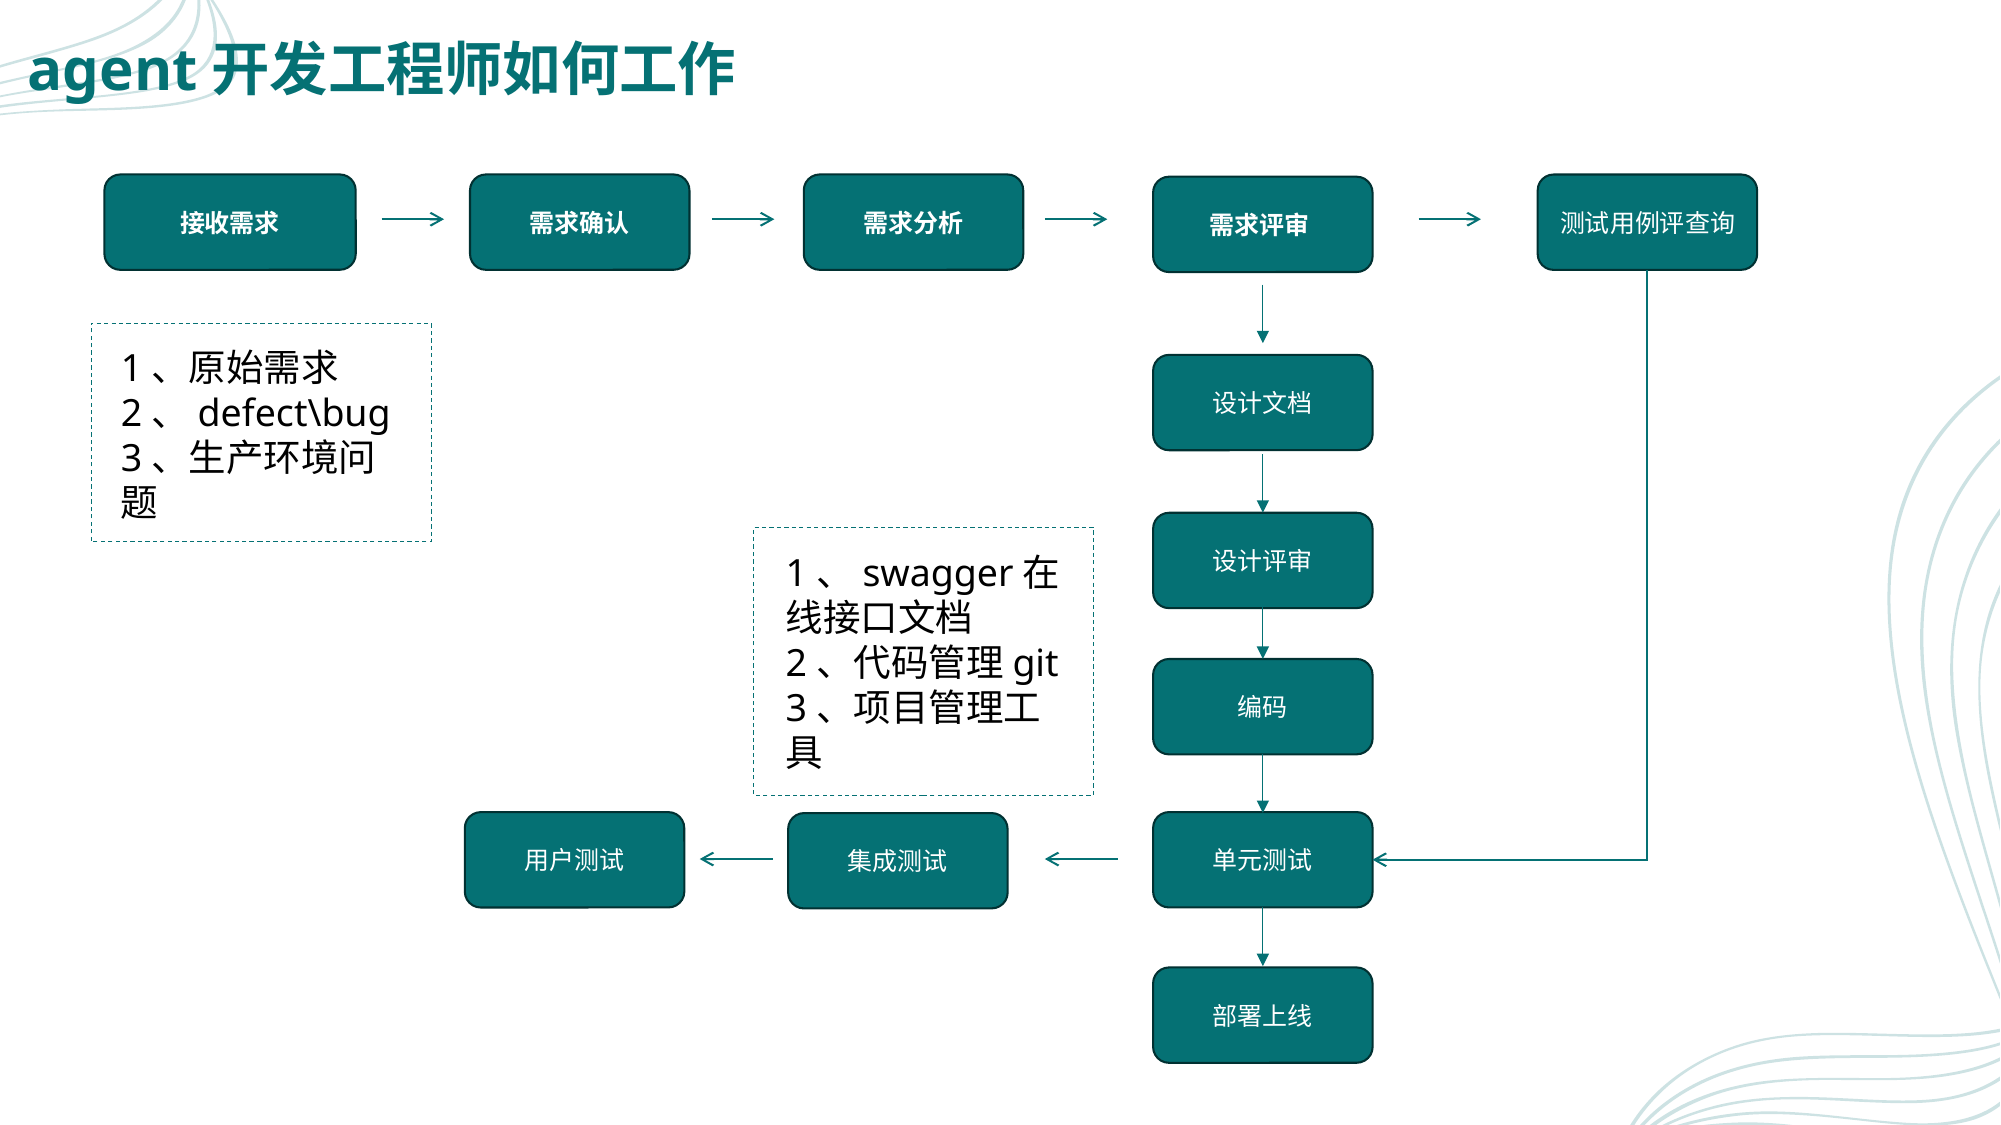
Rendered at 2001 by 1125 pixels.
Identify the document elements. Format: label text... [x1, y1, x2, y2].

text_box 需求确认 [468, 173, 691, 271]
text_box 设计评审 [1152, 511, 1215, 610]
text_box 编码 [1152, 657, 1374, 756]
text_box 需求分析 [802, 173, 1025, 271]
text_box 部署上线 [1152, 966, 1374, 1064]
text_box 设计文档 [1152, 353, 1374, 452]
text_box 测试用例评查询 [1536, 173, 1759, 271]
text_box 1、原始需求 2、defect\bug 3、生产环境问题 [106, 336, 412, 528]
text_box 接收需求 [103, 173, 357, 271]
text_box 需求评审 [1152, 175, 1374, 274]
text_box 用户测试 [463, 811, 686, 909]
text_box 集成测试 [787, 812, 1009, 910]
text_box [753, 527, 1094, 796]
text_box [91, 323, 432, 542]
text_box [1215, 427, 1806, 703]
text_box 1、swagger在线接口文档 2、代码管理git 3、项目管理工具 [770, 541, 1077, 777]
text_box 单元测试 [1152, 811, 1374, 909]
title agent开发工程师如何工作 [27, 0, 1800, 103]
